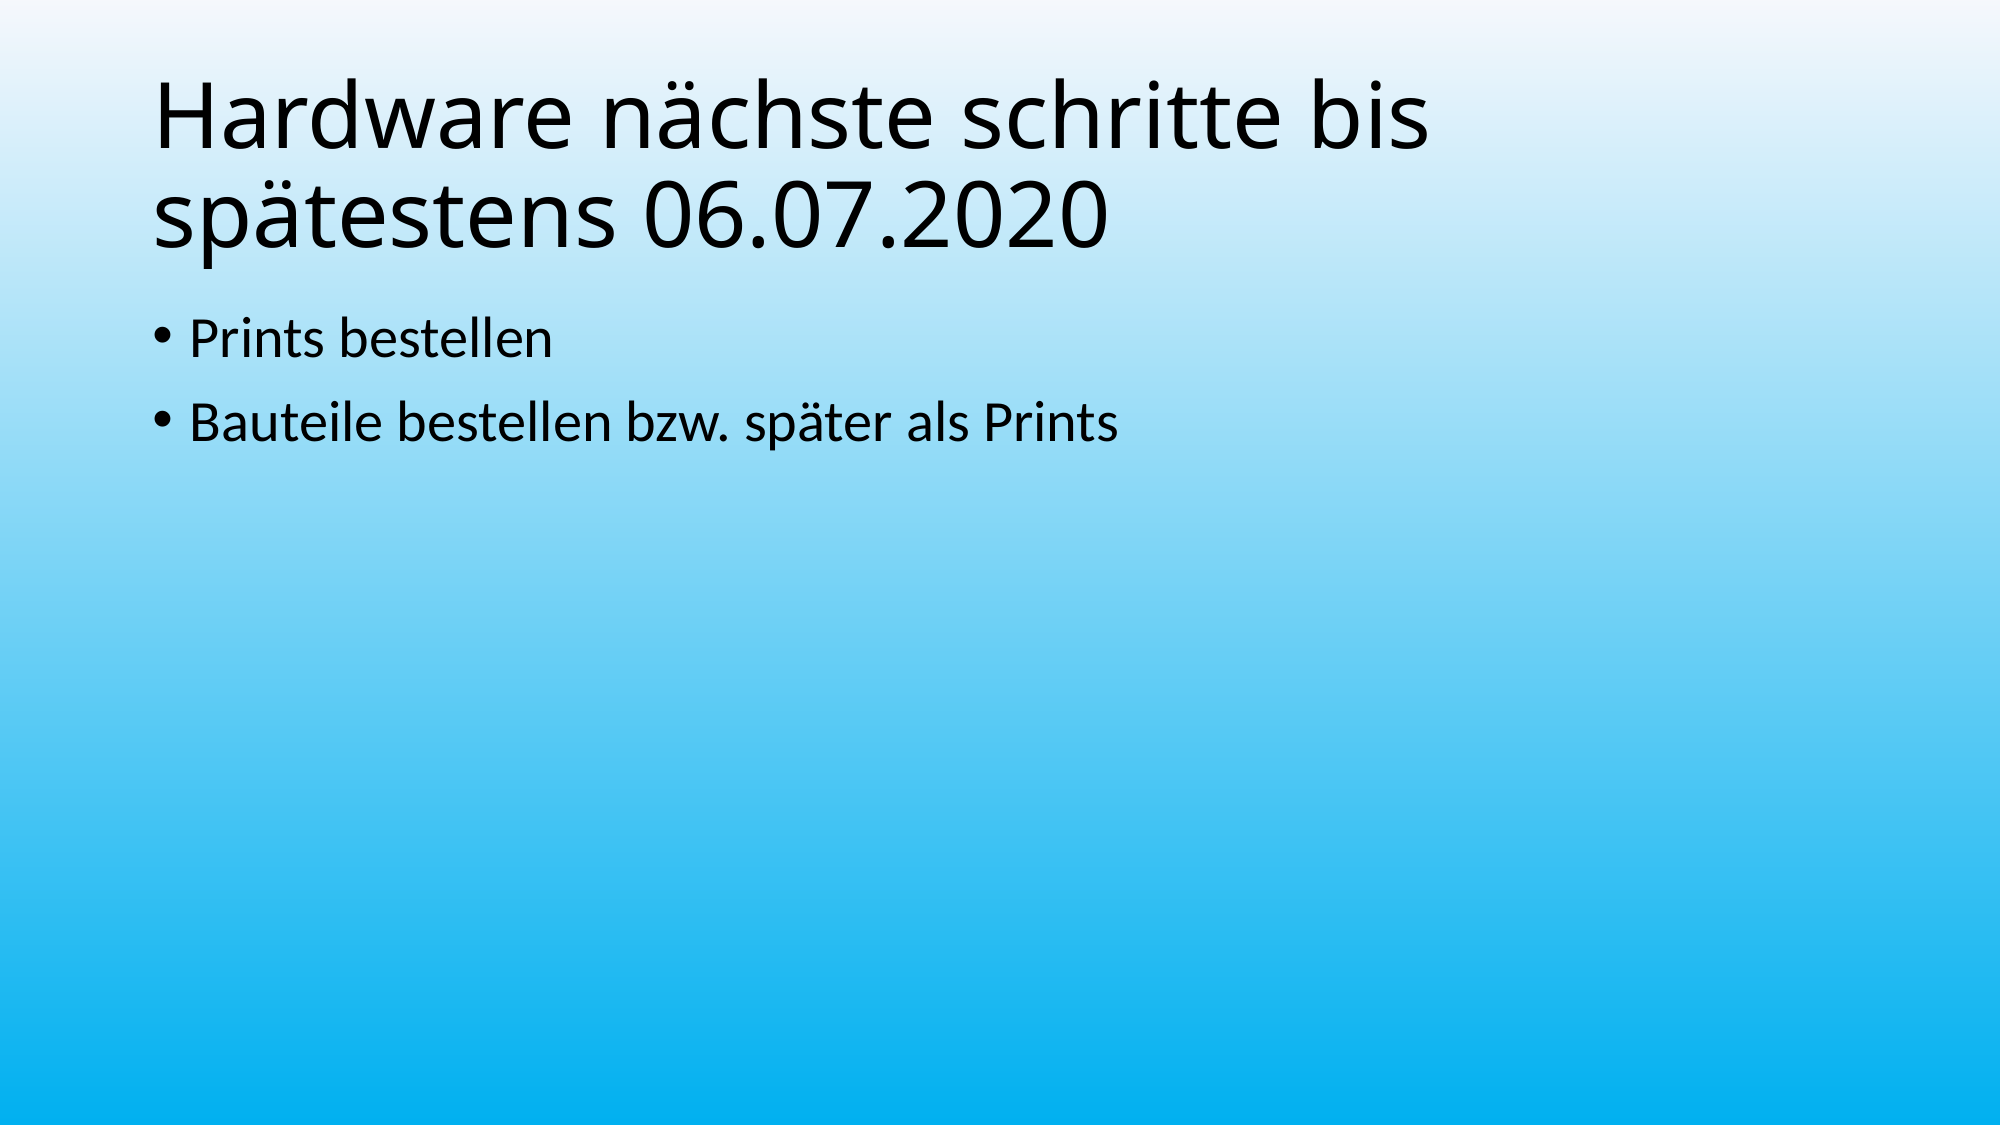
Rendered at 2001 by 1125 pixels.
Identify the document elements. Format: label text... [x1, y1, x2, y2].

list Prints bestellen Bauteile bestellen bzw. später als Prints [137, 299, 1863, 1014]
title Hardware nächste schritte bis spätestens 06.07.2020 [137, 59, 1863, 278]
